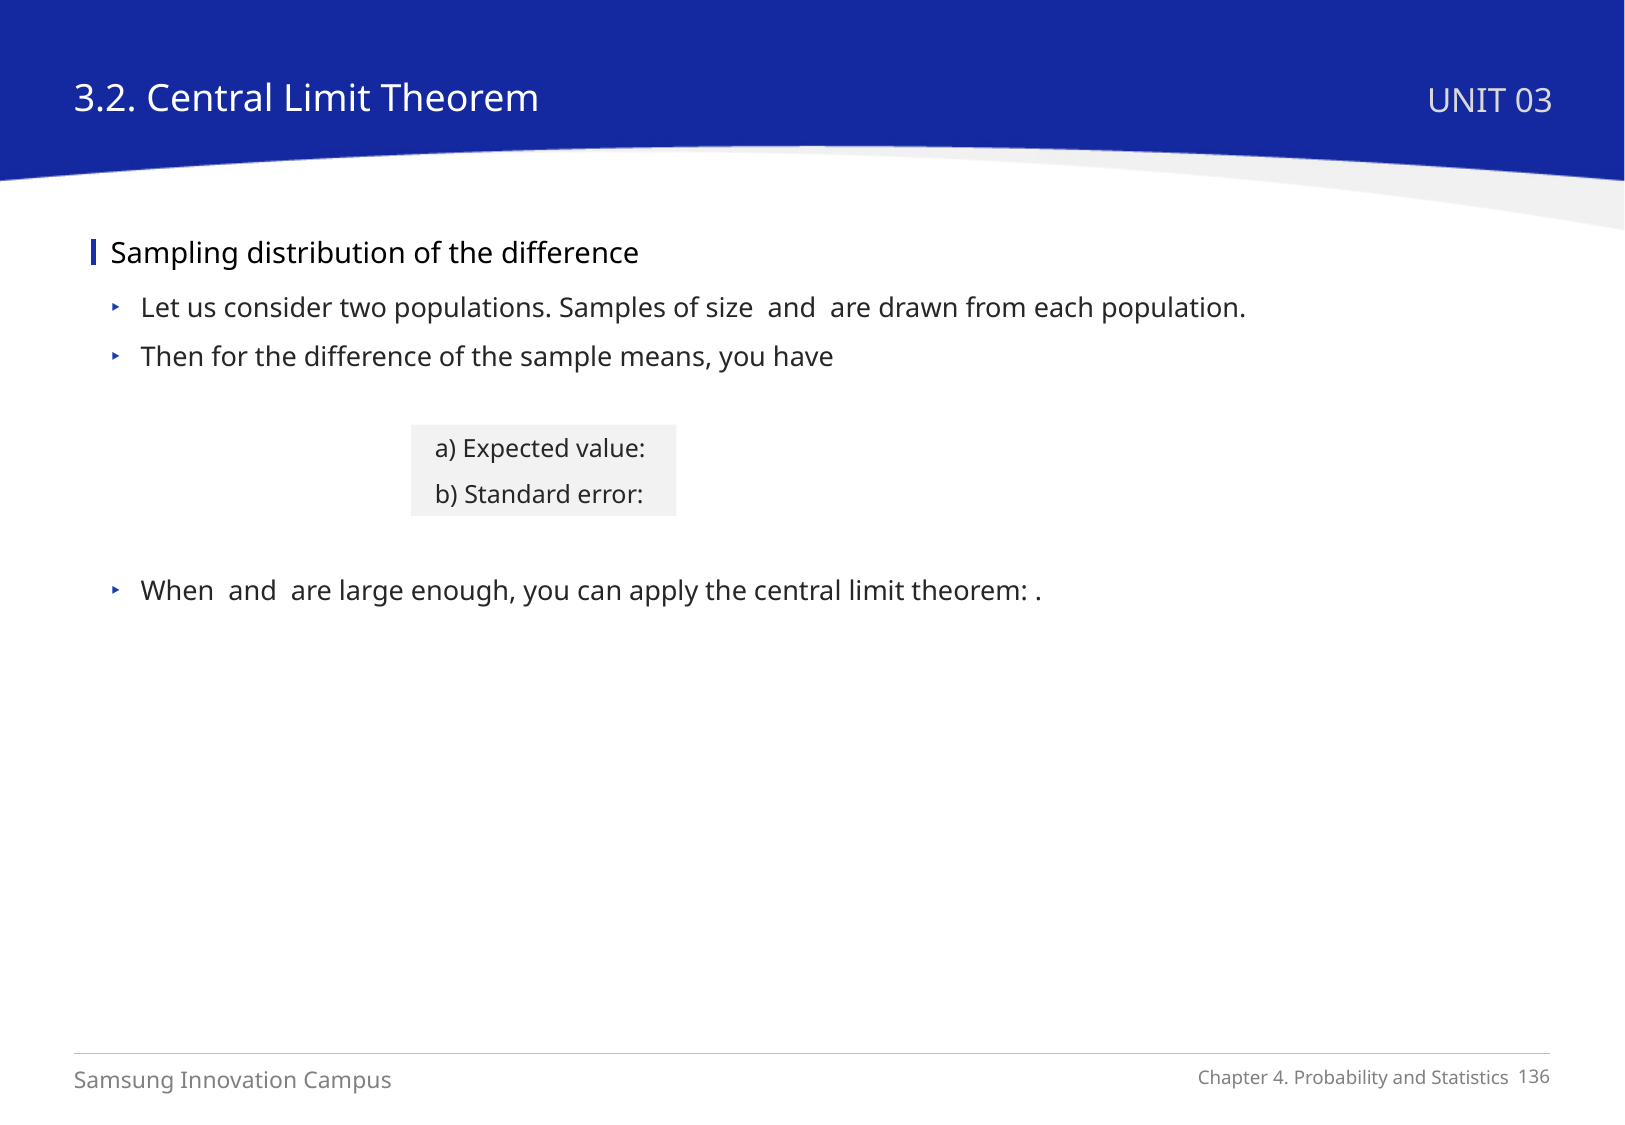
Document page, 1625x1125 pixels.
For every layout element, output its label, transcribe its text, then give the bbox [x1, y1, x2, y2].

text_box Sampling distribution of the difference [91, 233, 1599, 270]
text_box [73, 73, 1554, 120]
picture [0, 0, 1625, 1125]
